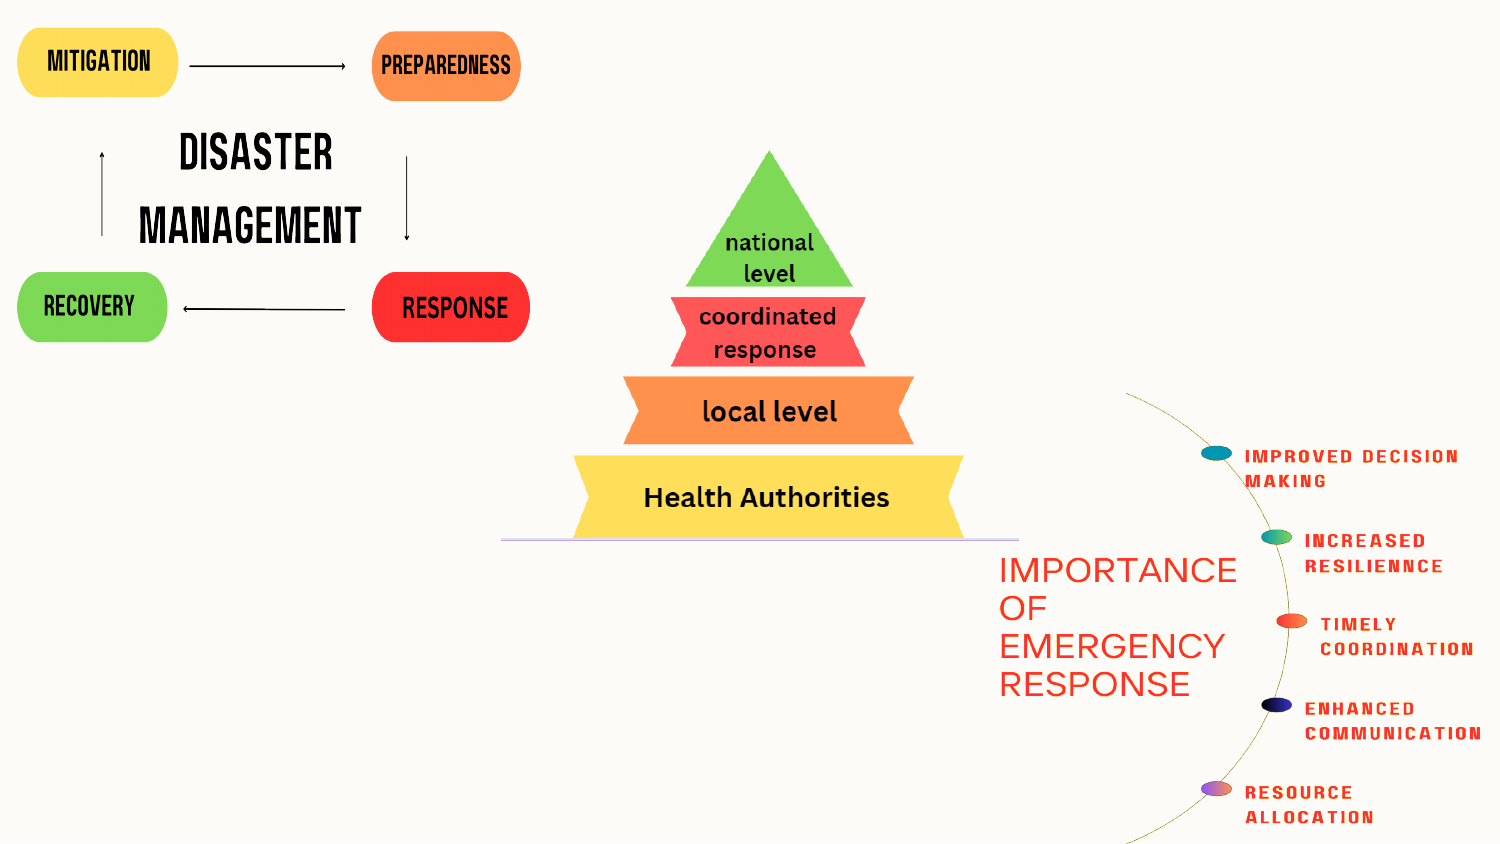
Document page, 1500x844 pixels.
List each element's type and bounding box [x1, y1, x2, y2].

picture [501, 114, 1495, 844]
list [0, 0, 545, 428]
